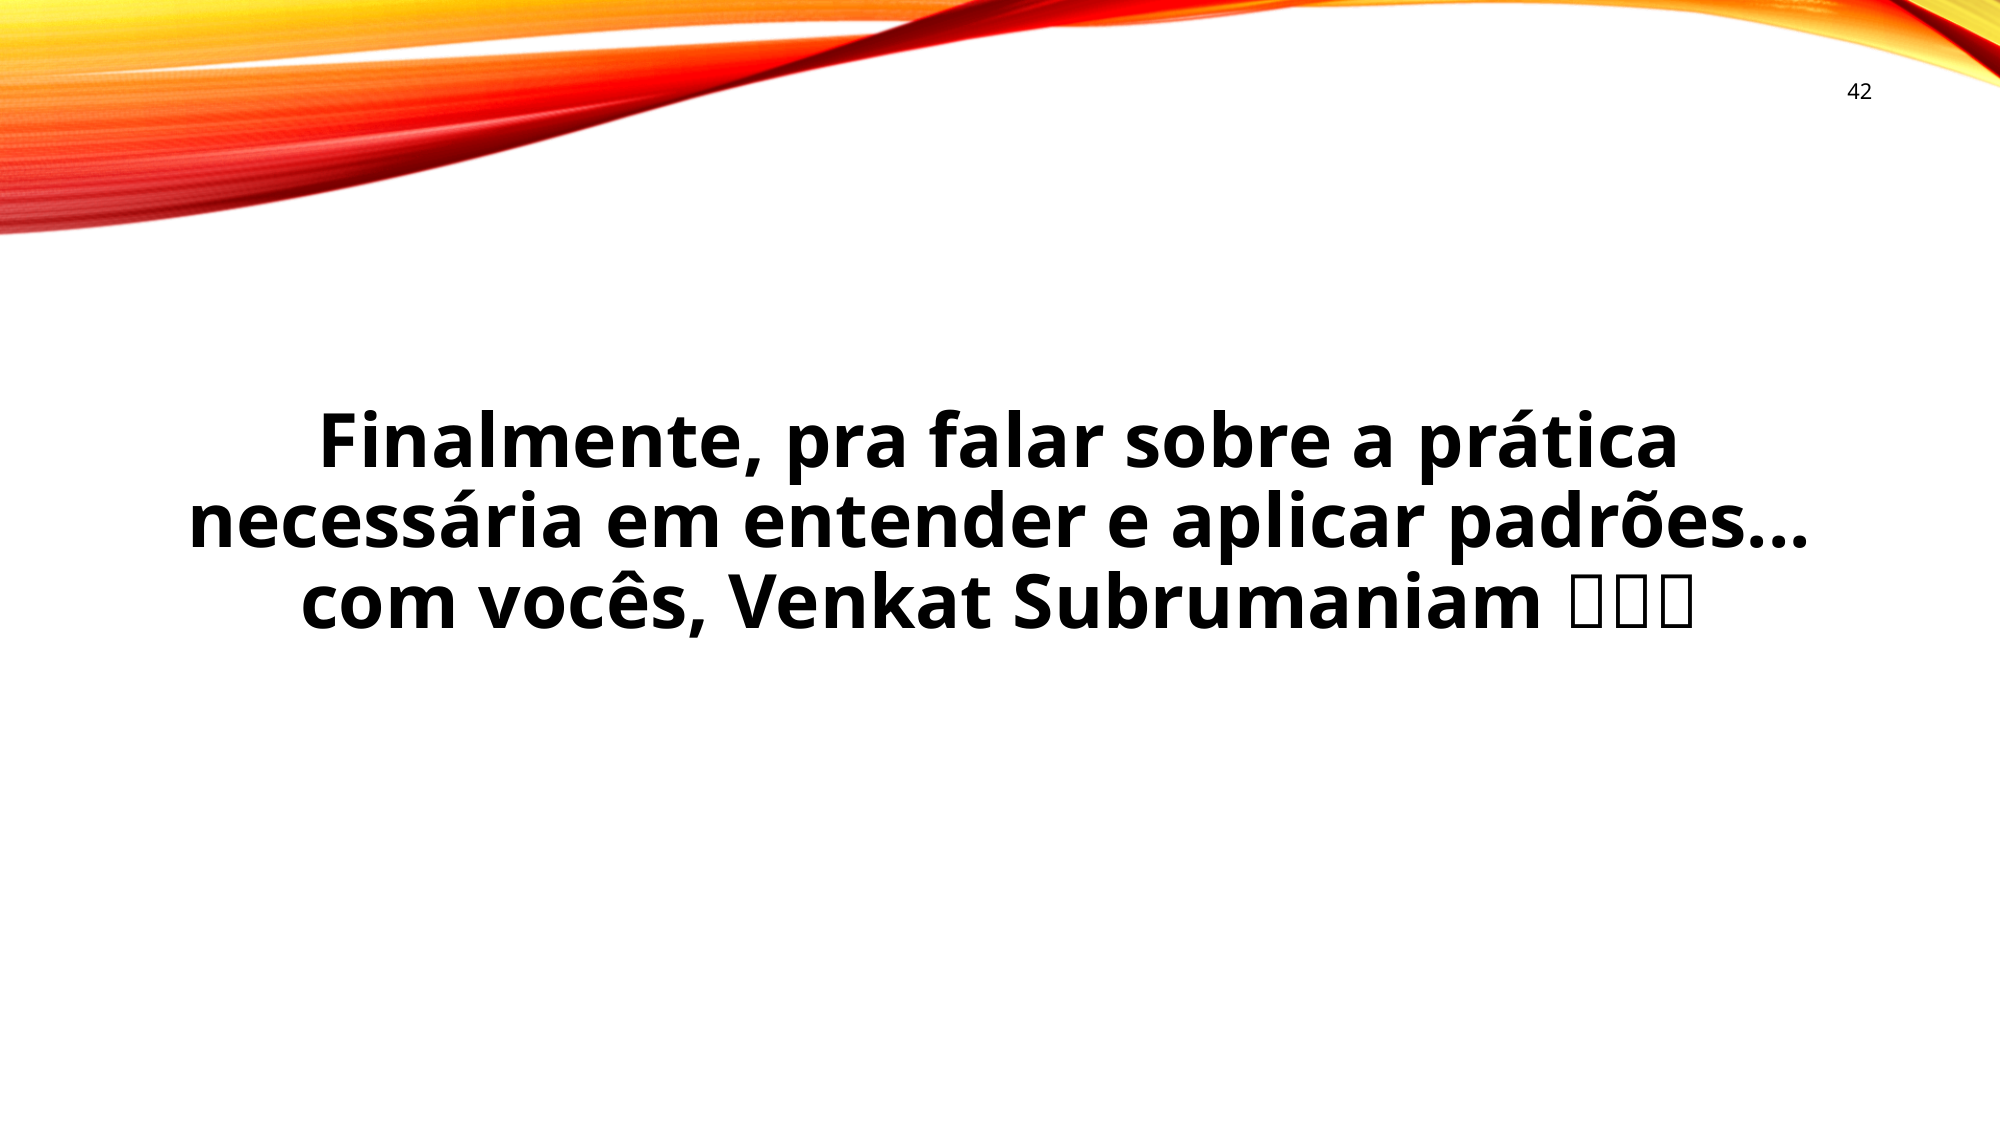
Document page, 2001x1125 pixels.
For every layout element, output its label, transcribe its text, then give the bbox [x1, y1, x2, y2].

title Finalmente, pra falar sobre a prática necessária em entender e aplicar padrões... com vocês, Venkat Subrumaniam 👏👏👏 [112, 368, 1888, 680]
picture [0, 0, 2000, 237]
slide_number 42 [1437, 62, 1888, 123]
